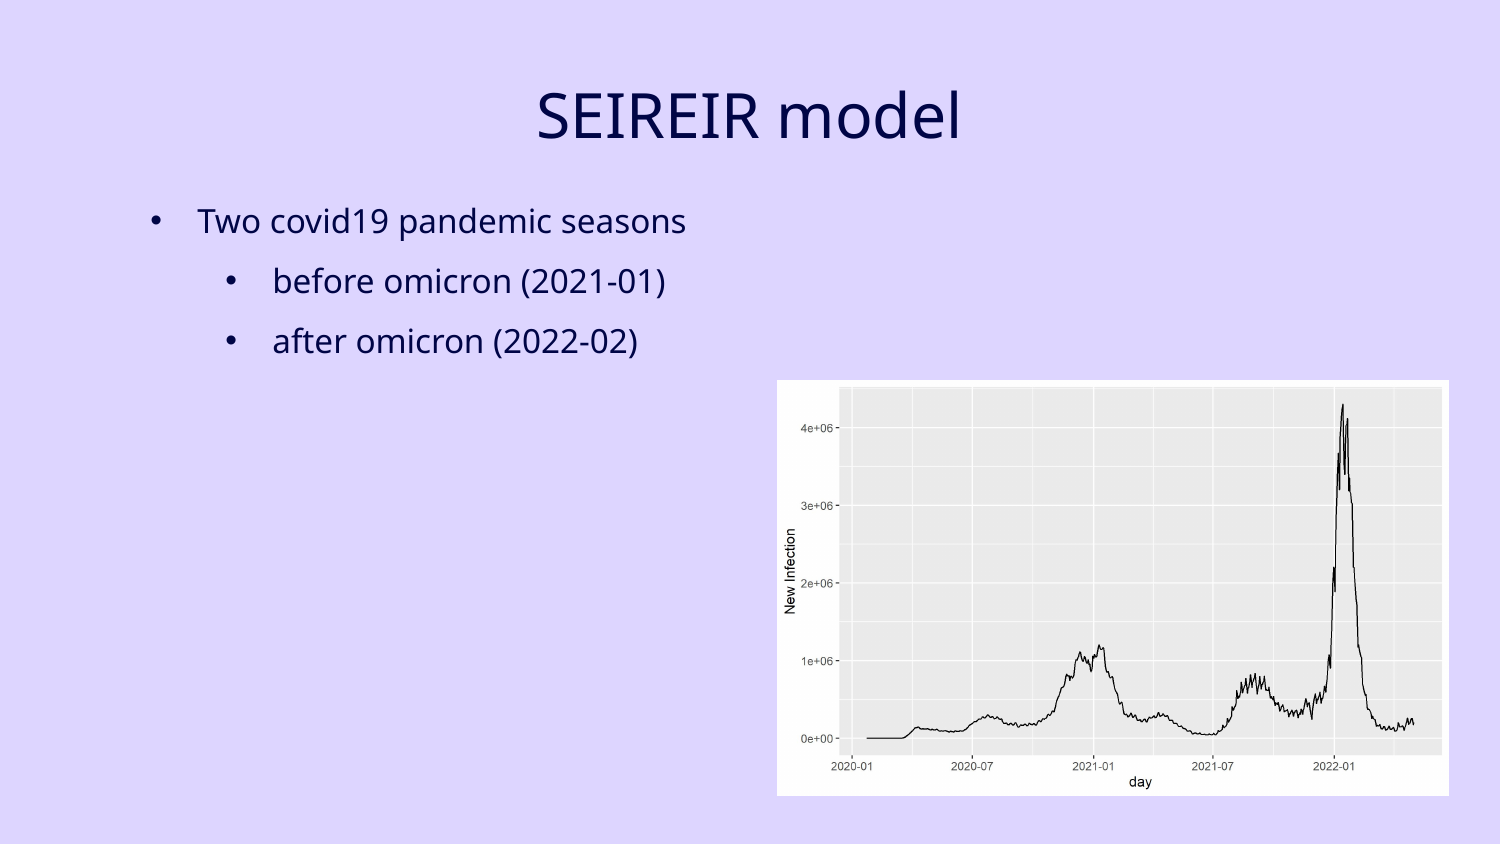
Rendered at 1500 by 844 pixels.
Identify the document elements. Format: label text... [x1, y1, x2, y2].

picture [776, 380, 1449, 796]
title SEIREIR model [130, 61, 1370, 142]
list Two covid19 pandemic seasons before omicron (2021-01) after omicron (2022-02) [112, 165, 1388, 756]
